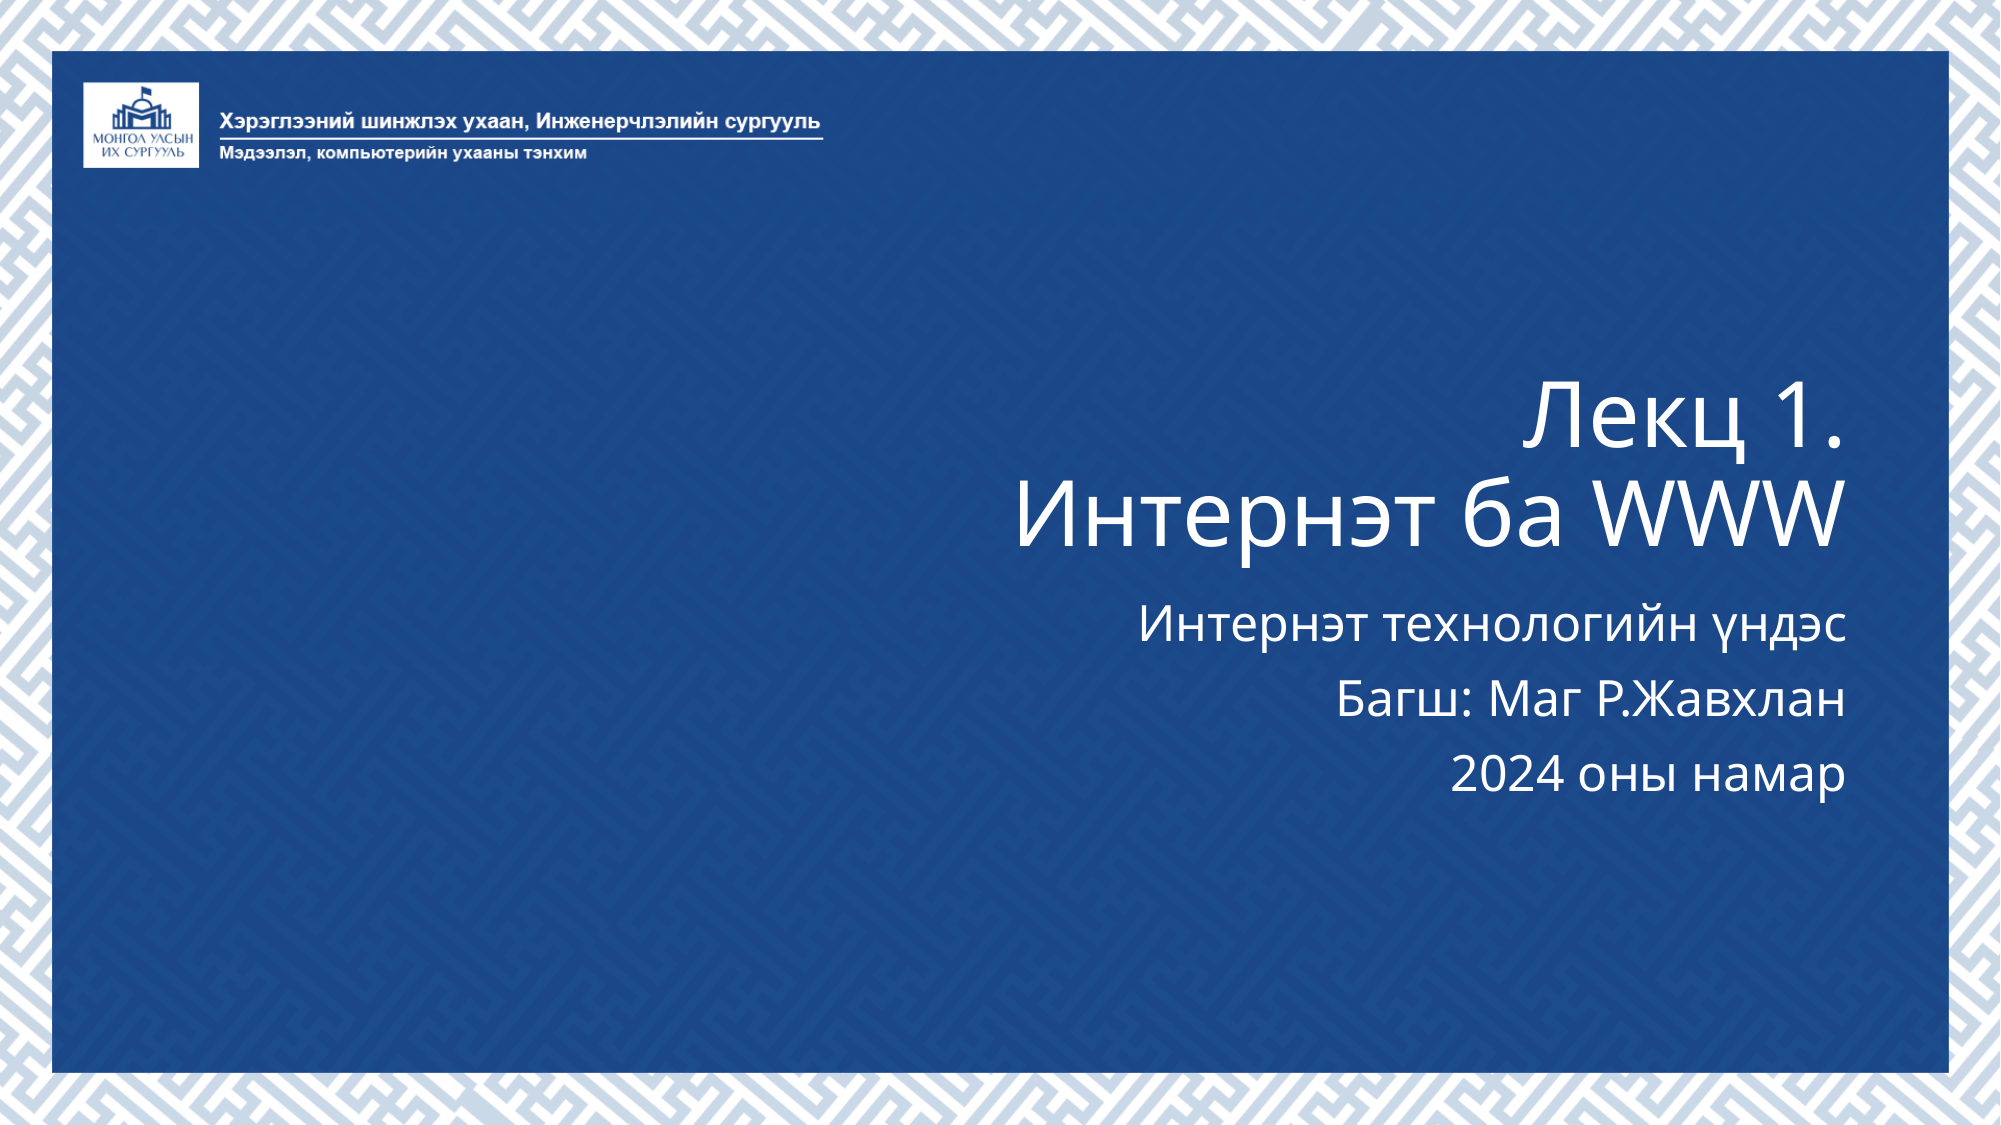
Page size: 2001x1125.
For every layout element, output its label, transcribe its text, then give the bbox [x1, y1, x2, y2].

subtitle Интернэт технологийн үндэс Багш: Маг Р.Жавхлан 2024 оны намар [441, 590, 1863, 863]
title Лекц 1. Интернэт ба WWW [441, 262, 1863, 574]
picture [0, 0, 2001, 1125]
